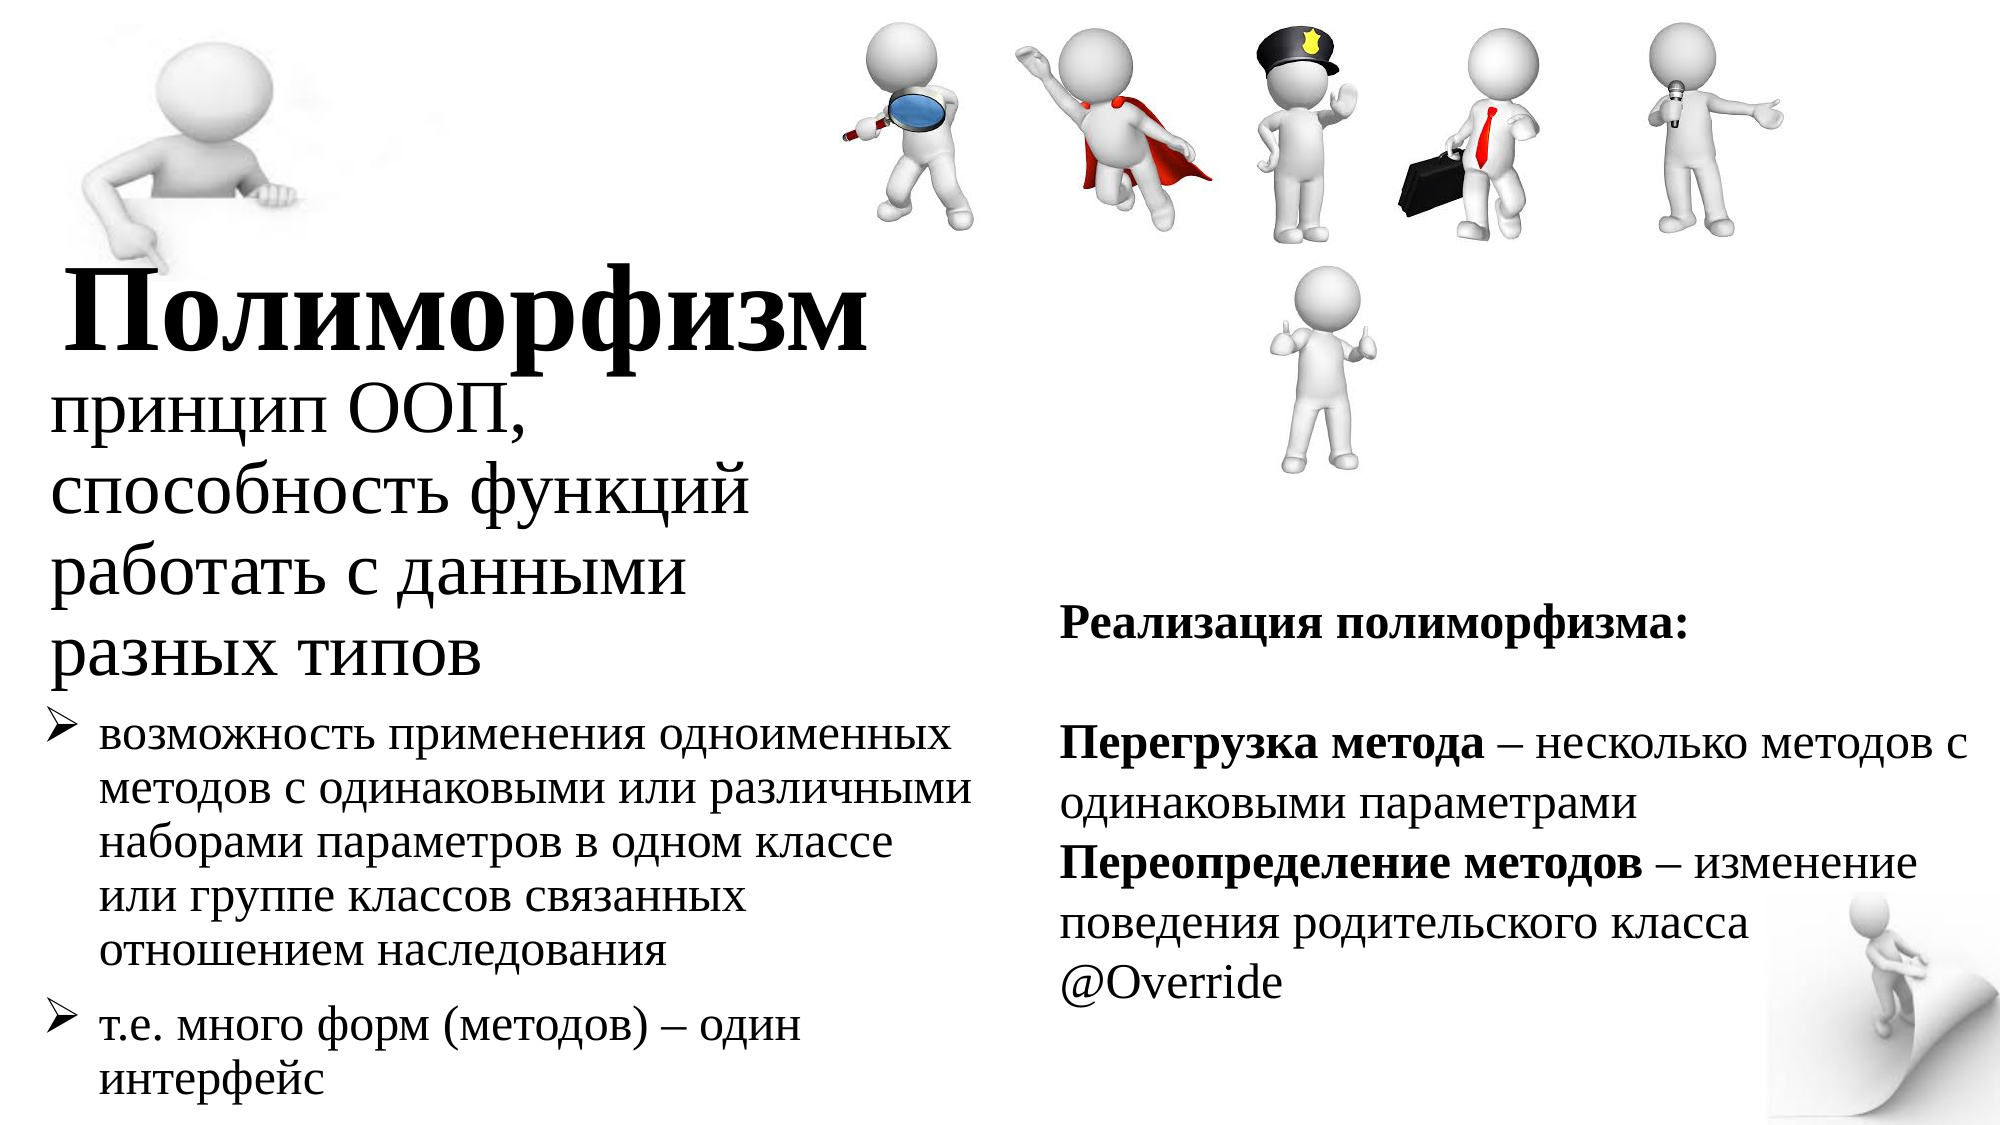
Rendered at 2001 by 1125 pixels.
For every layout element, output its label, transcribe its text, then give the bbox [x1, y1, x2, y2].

picture [1220, 255, 1442, 476]
picture [998, 17, 1815, 244]
text_box Реализация полиморфизма: Перегрузка метода – несколько методов с одинаковыми параметрами Переопределение методов – изменение поведения родительского класса @Override [1044, 581, 2000, 1016]
text_box принцип ООП, способность функций работать с данными разных типов [34, 360, 839, 699]
title Полиморфизм [0, 177, 935, 385]
picture [1629, 892, 2000, 1125]
picture [4, 0, 561, 282]
picture [807, 17, 993, 239]
text_box возможность применения одноименных методов с одинаковыми или различными наборами параметров в одном классе или группе классов связанных отношением наследования т.е. много форм (методов) – один интерфейс [27, 699, 1000, 1125]
